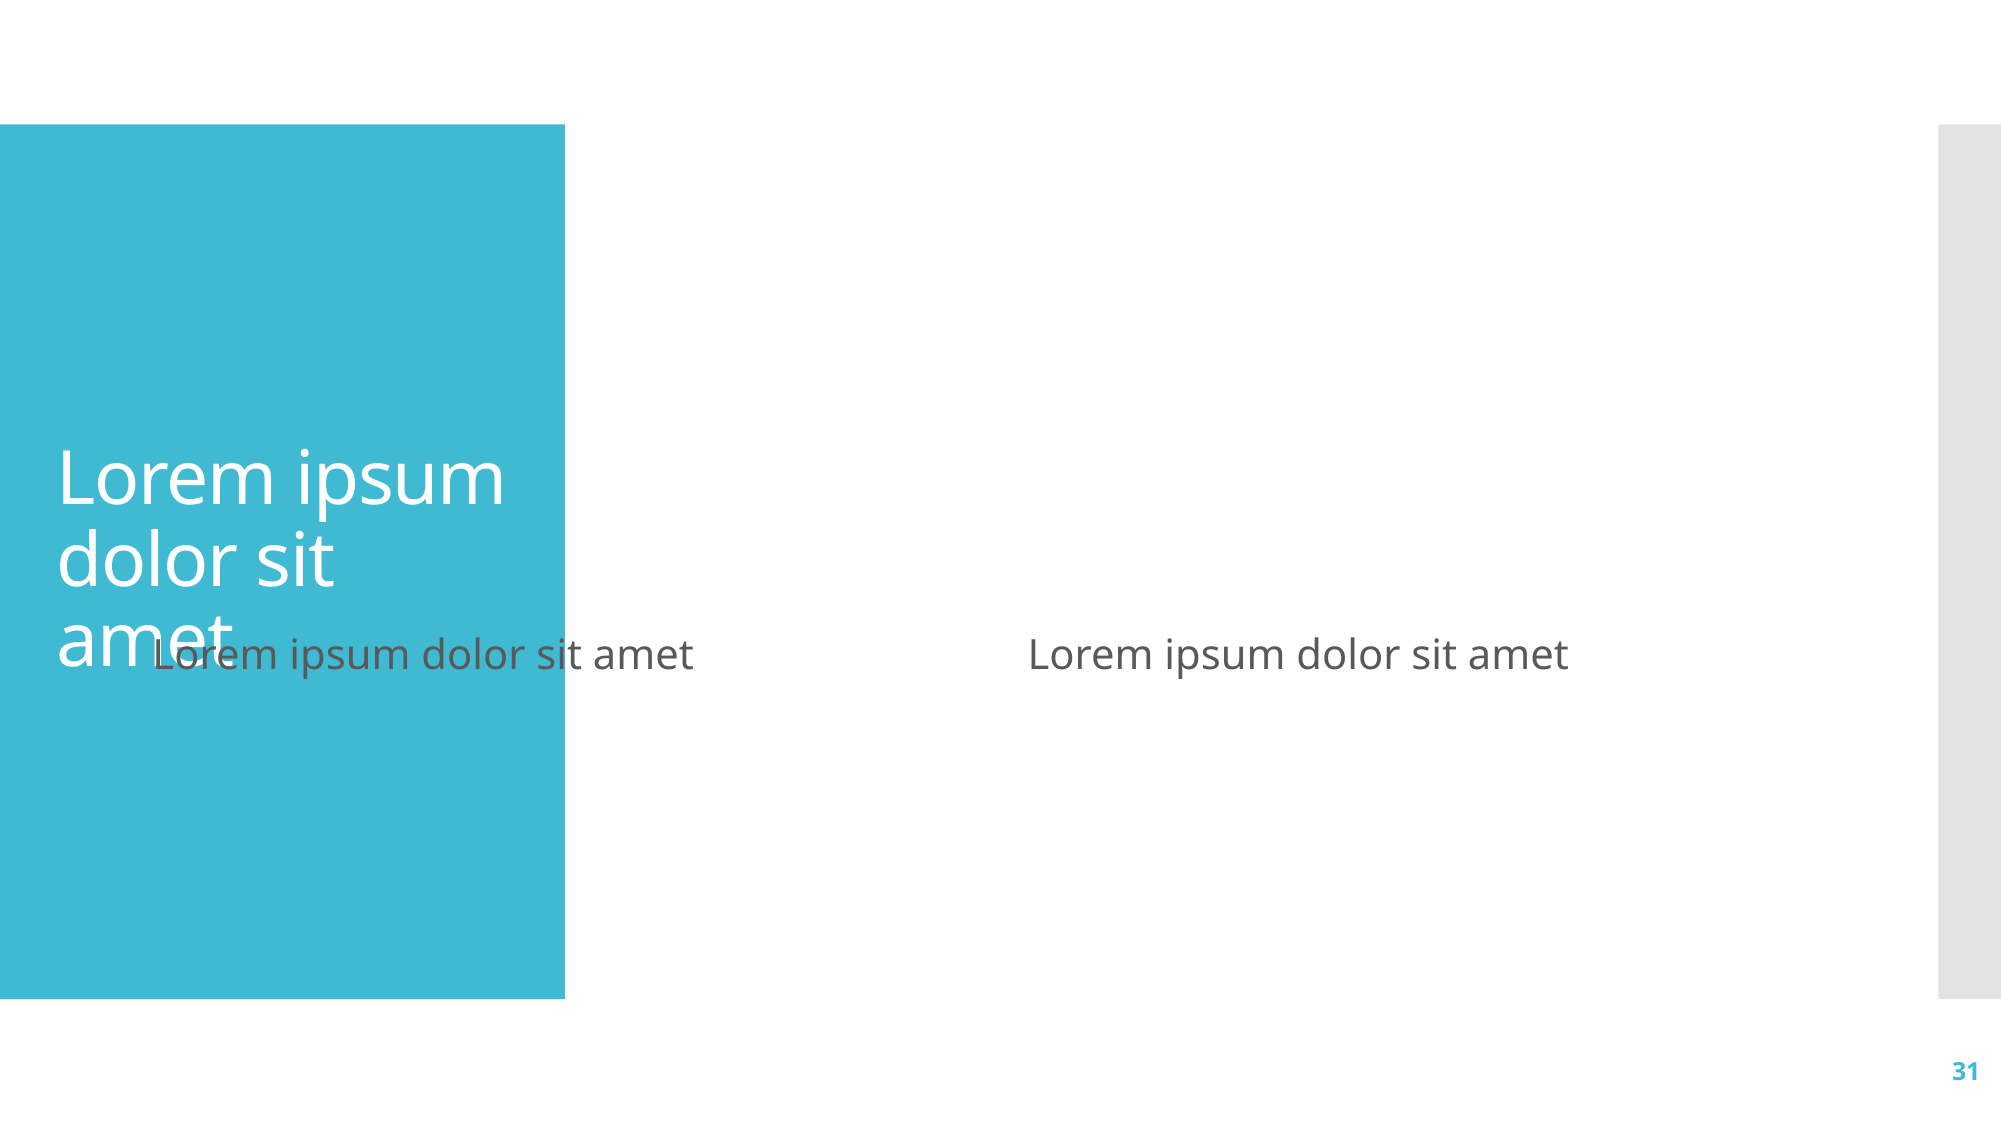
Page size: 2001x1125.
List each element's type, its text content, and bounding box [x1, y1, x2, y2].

slide_number 31 [1744, 1042, 1996, 1103]
list Lorem ipsum dolor sit amet [1012, 299, 1863, 1014]
title Lorem ipsum dolor sit amet [41, 184, 525, 940]
list Lorem ipsum dolor sit amet [137, 299, 988, 1014]
